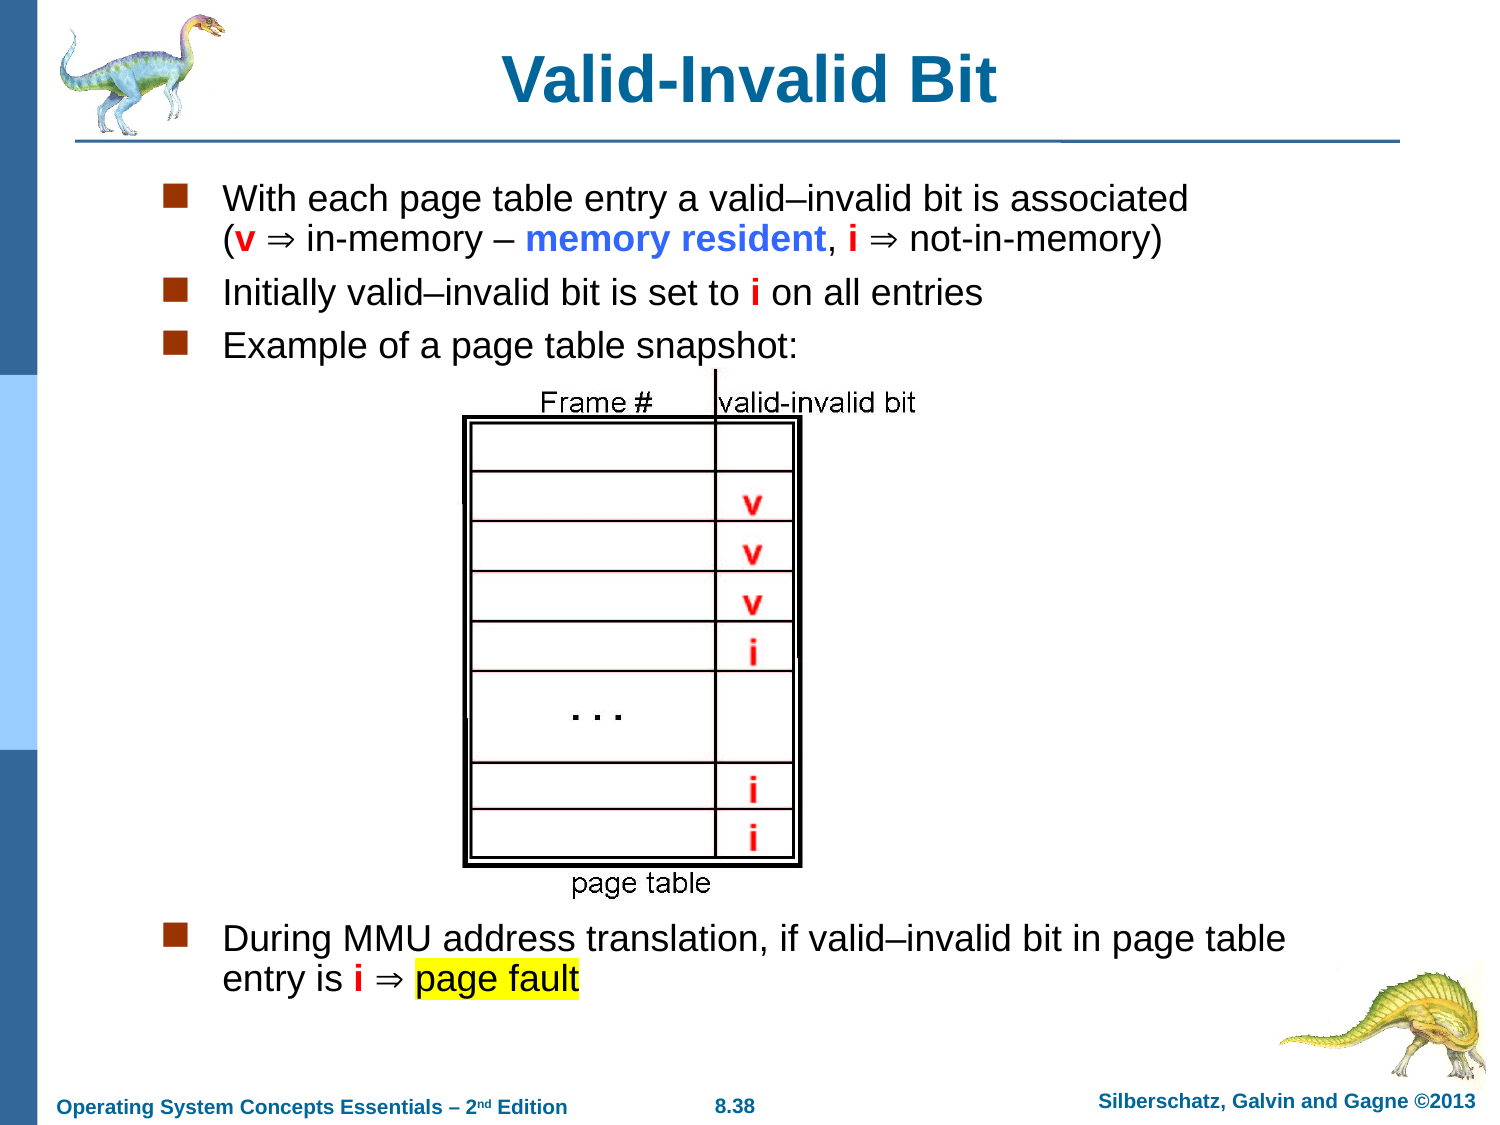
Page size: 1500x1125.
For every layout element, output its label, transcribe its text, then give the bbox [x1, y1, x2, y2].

title Valid-Invalid Bit [75, 28, 1425, 124]
picture [46, 0, 243, 149]
list With each page table entry a valid–invalid bit is associated (v  in-memory – memory resident, i  not-in-memory) Initially valid–invalid bit is set to i on all entries Example of a page table snapshot: During MMU address translation, if valid–invalid bit in page table entry is i  page fault [151, 171, 1367, 1070]
picture [1275, 959, 1486, 1090]
picture [456, 366, 921, 903]
